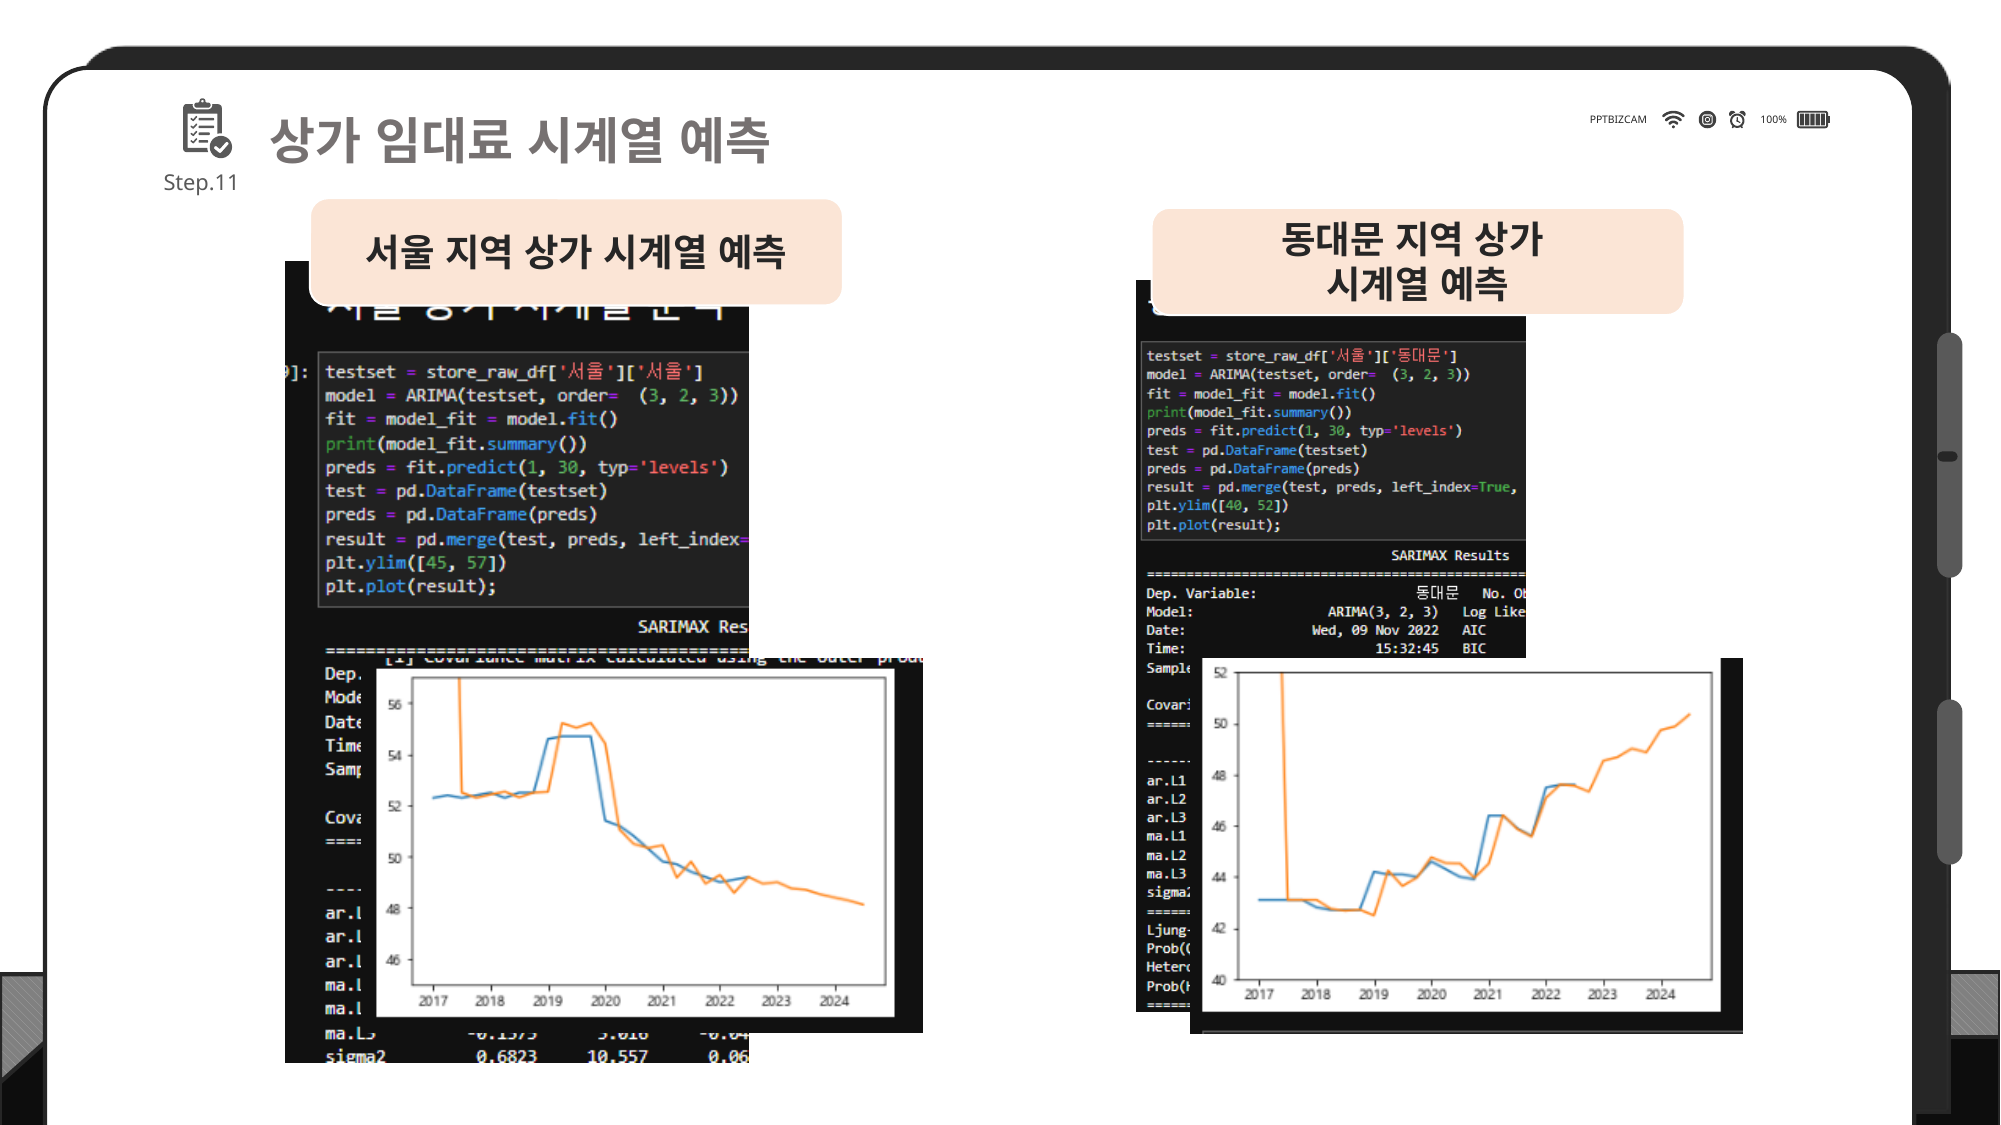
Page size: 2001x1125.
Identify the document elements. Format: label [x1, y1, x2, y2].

picture [285, 261, 923, 1064]
text_box [0, 67, 2000, 1125]
picture [1136, 280, 1743, 1034]
text_box [148, 98, 261, 199]
